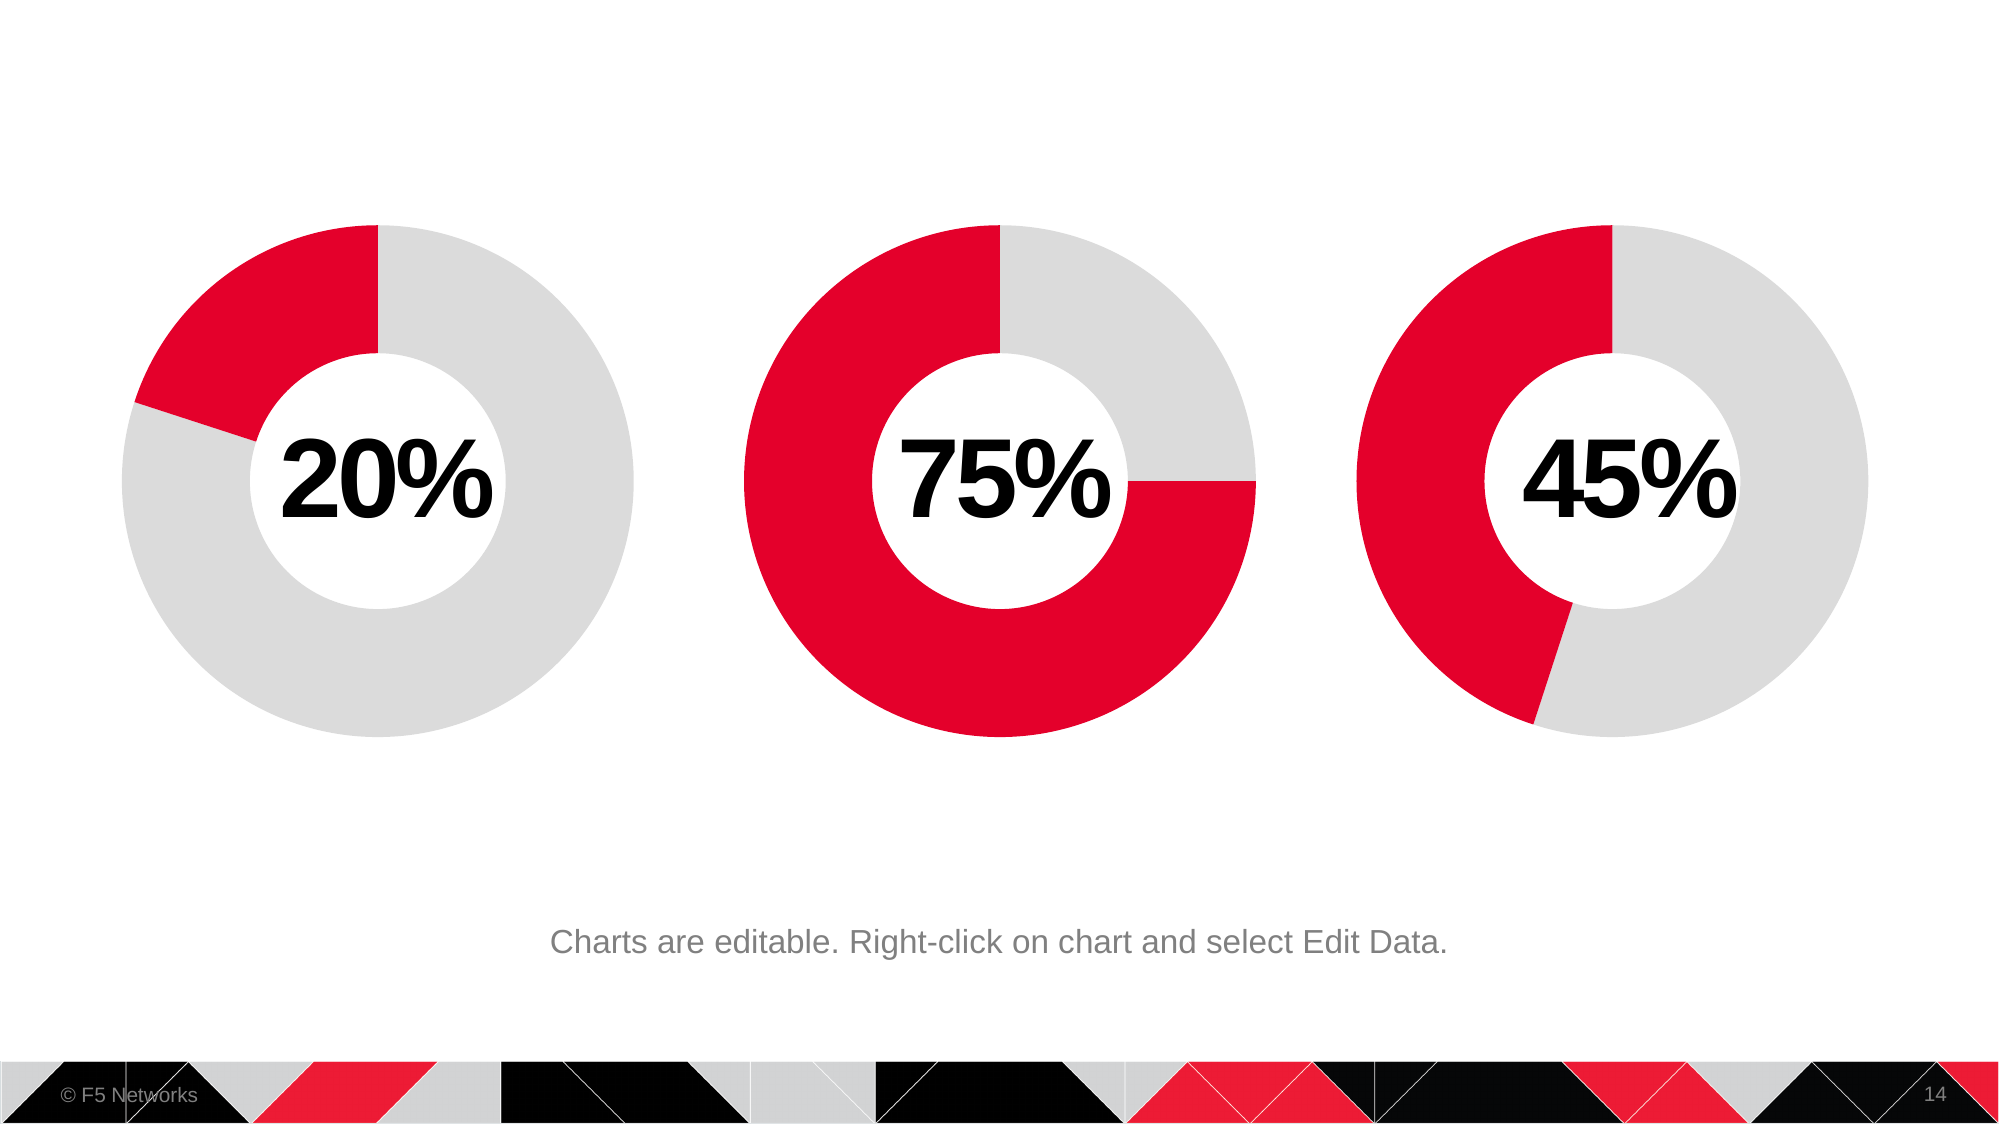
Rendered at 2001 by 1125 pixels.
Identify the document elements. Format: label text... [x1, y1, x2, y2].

picture [0, 1050, 2000, 1125]
chart [0, 214, 1991, 748]
text_box Charts are editable. Right-click on chart and select Edit Data. [518, 900, 1482, 981]
